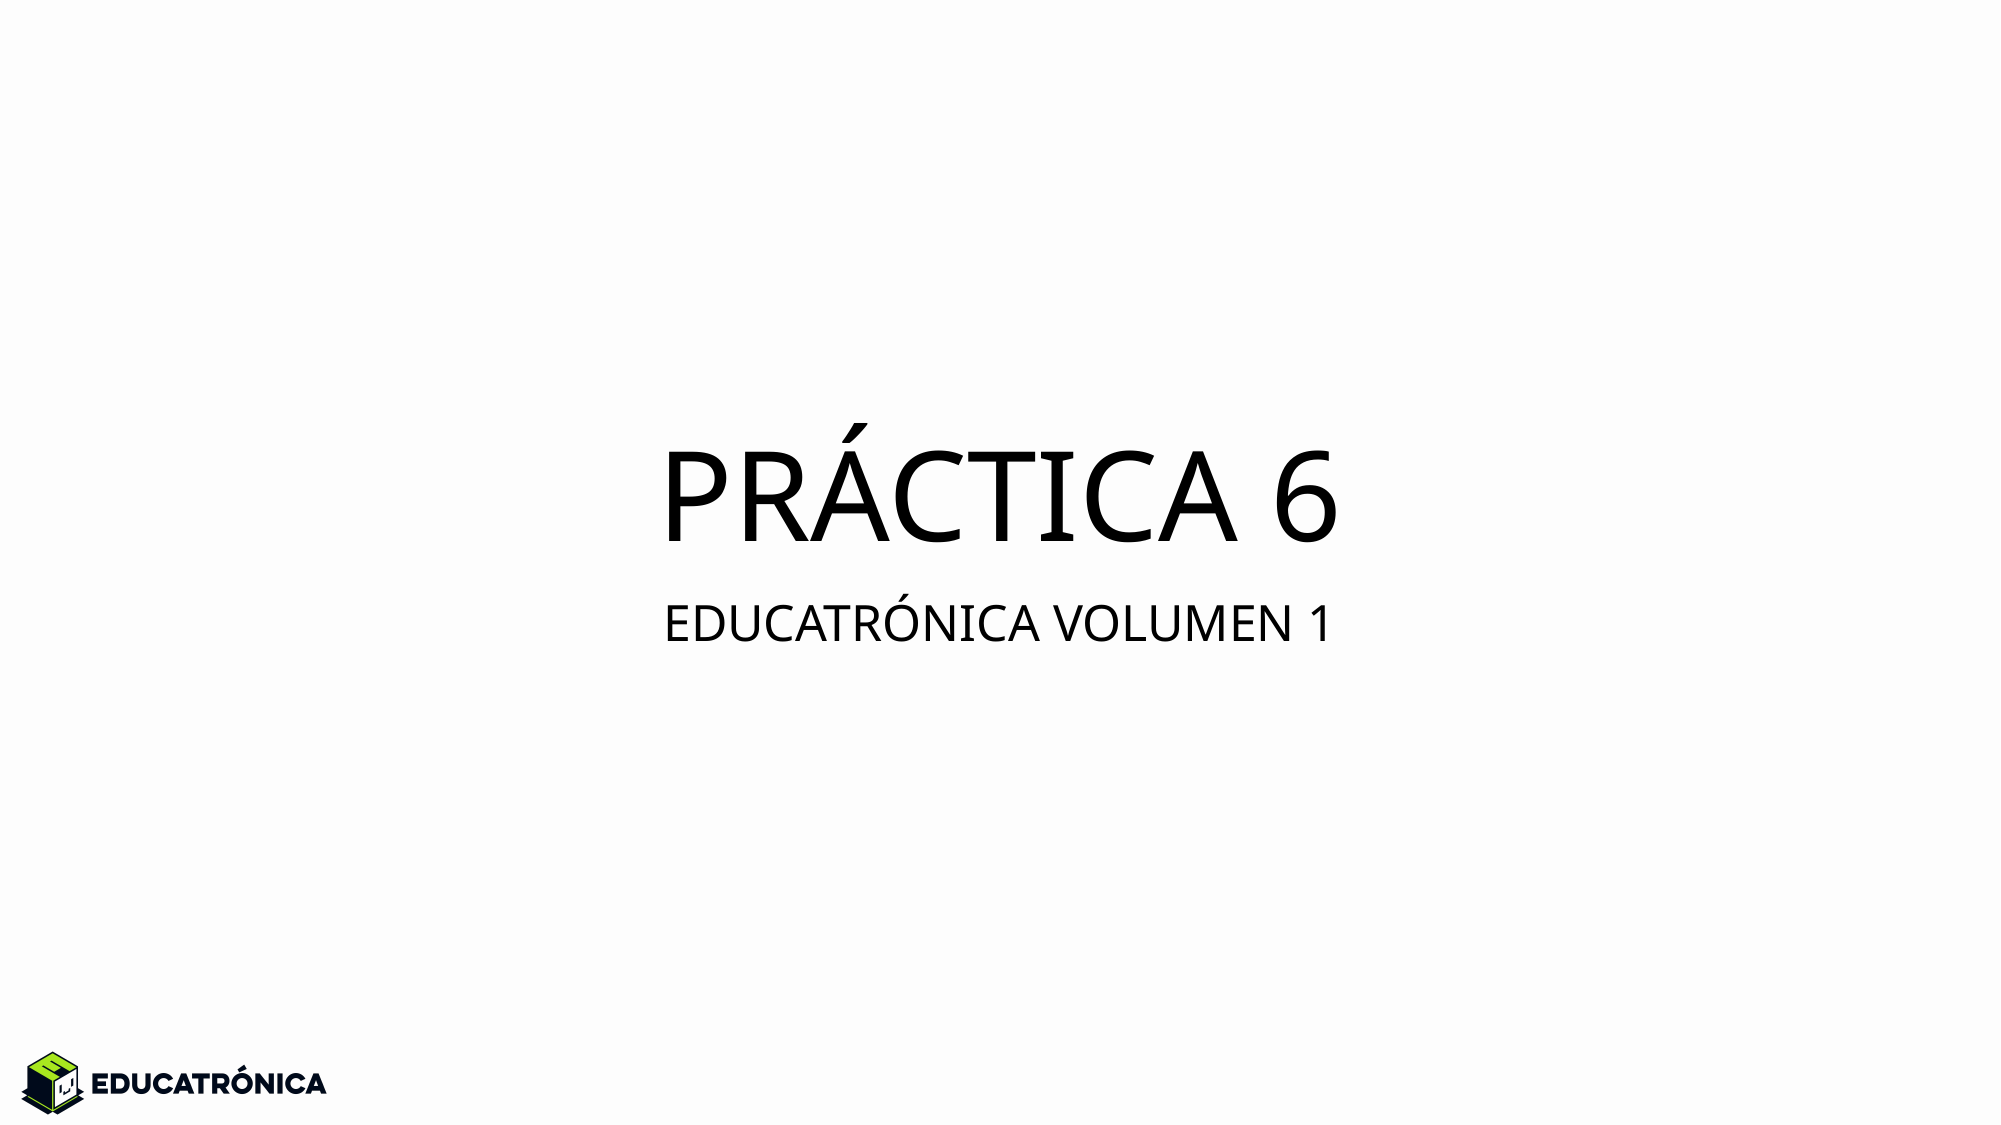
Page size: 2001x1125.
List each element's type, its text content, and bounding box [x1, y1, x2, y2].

title PRÁCTICA 6 [249, 184, 1750, 576]
picture [19, 1048, 330, 1118]
subtitle EDUCATRÓNICA VOLUMEN 1 [249, 590, 1750, 863]
